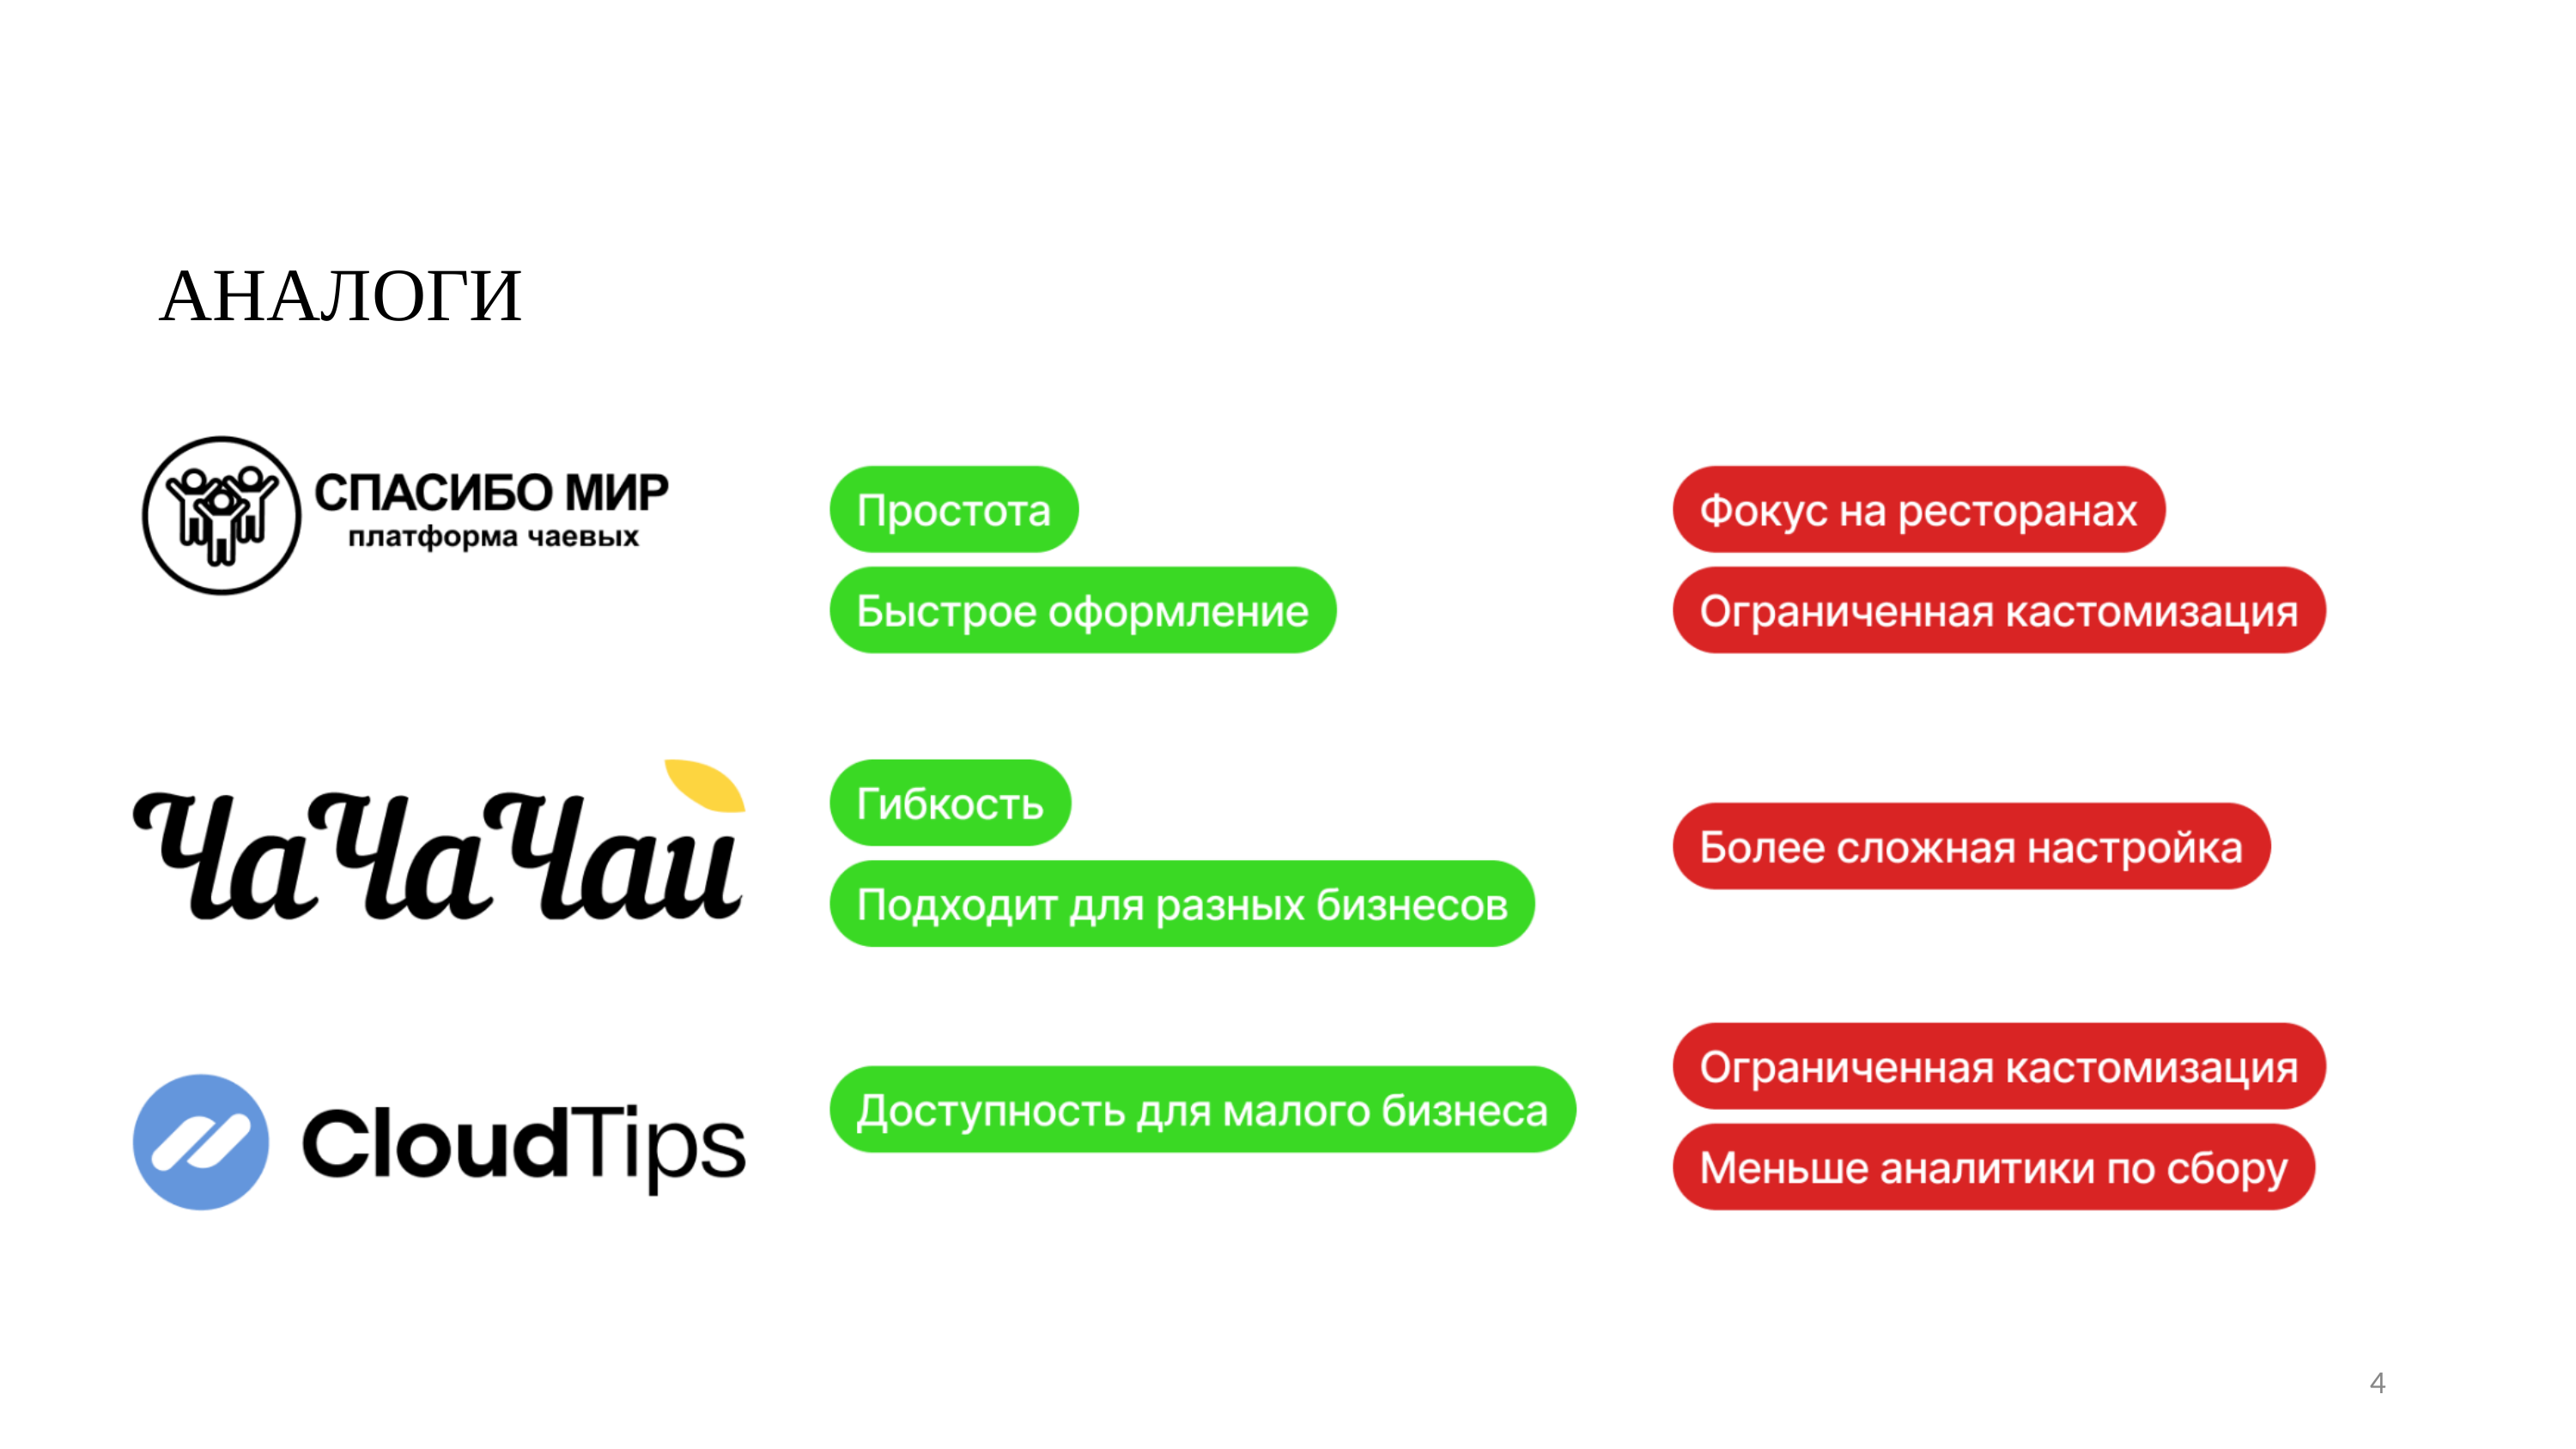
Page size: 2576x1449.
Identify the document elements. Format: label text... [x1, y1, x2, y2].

picture [0, 337, 2432, 1300]
slide_number 4 [1819, 1343, 2399, 1420]
text_box АНАЛОГИ [158, 112, 1136, 335]
